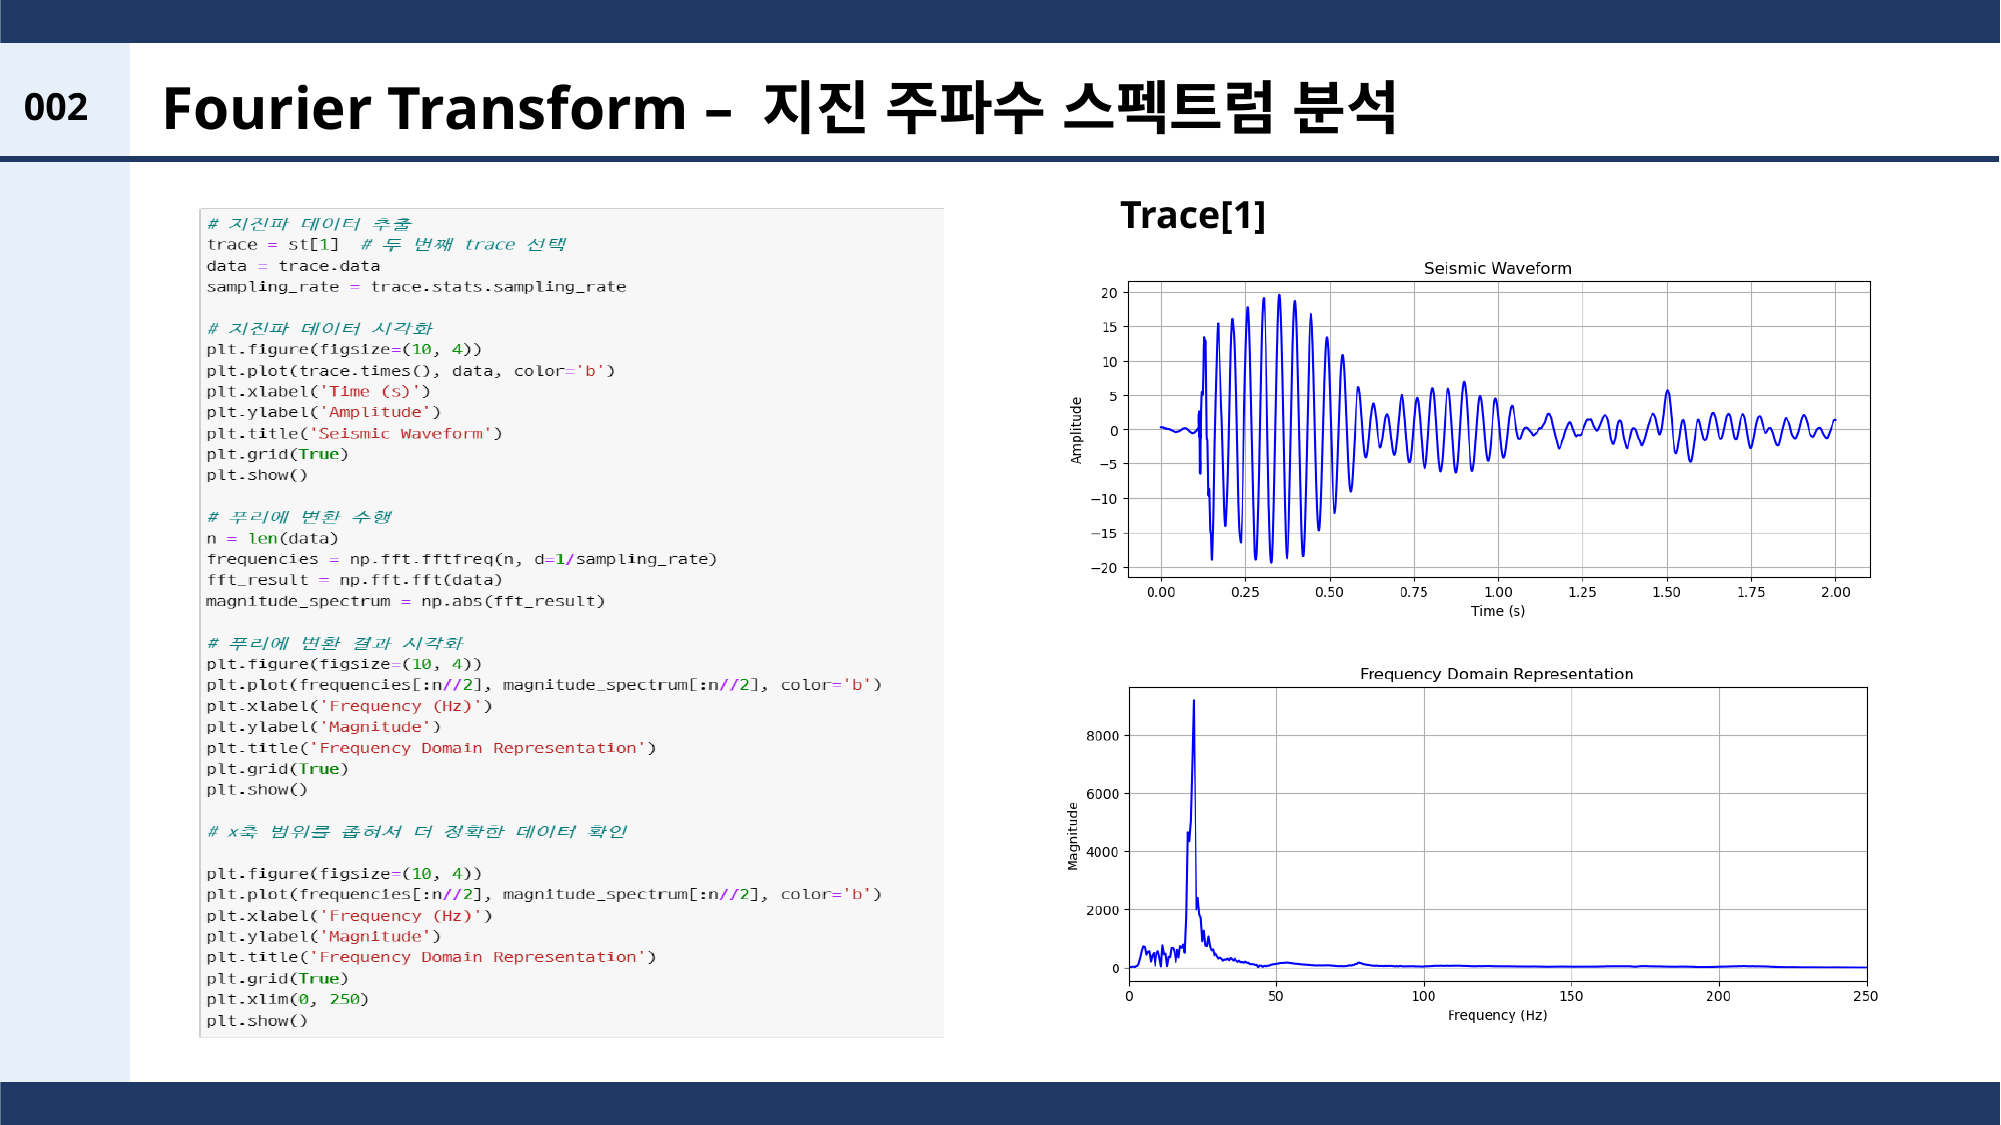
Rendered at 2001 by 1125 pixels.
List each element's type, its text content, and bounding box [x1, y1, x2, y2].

text_box Fourier Transform – 지진 주파수 스펙트럼 분석 [146, 63, 1707, 149]
text_box [131, 160, 2000, 1081]
picture [193, 203, 944, 1038]
picture [1057, 658, 1888, 1031]
text_box [131, 44, 2000, 159]
text_box [0, 162, 131, 1081]
text_box [0, 1081, 2000, 1125]
text_box Trace[1] [1082, 183, 1282, 244]
text_box [0, 0, 2000, 44]
text_box [0, 44, 131, 156]
picture [1061, 252, 1878, 627]
text_box 002 [9, 75, 121, 136]
